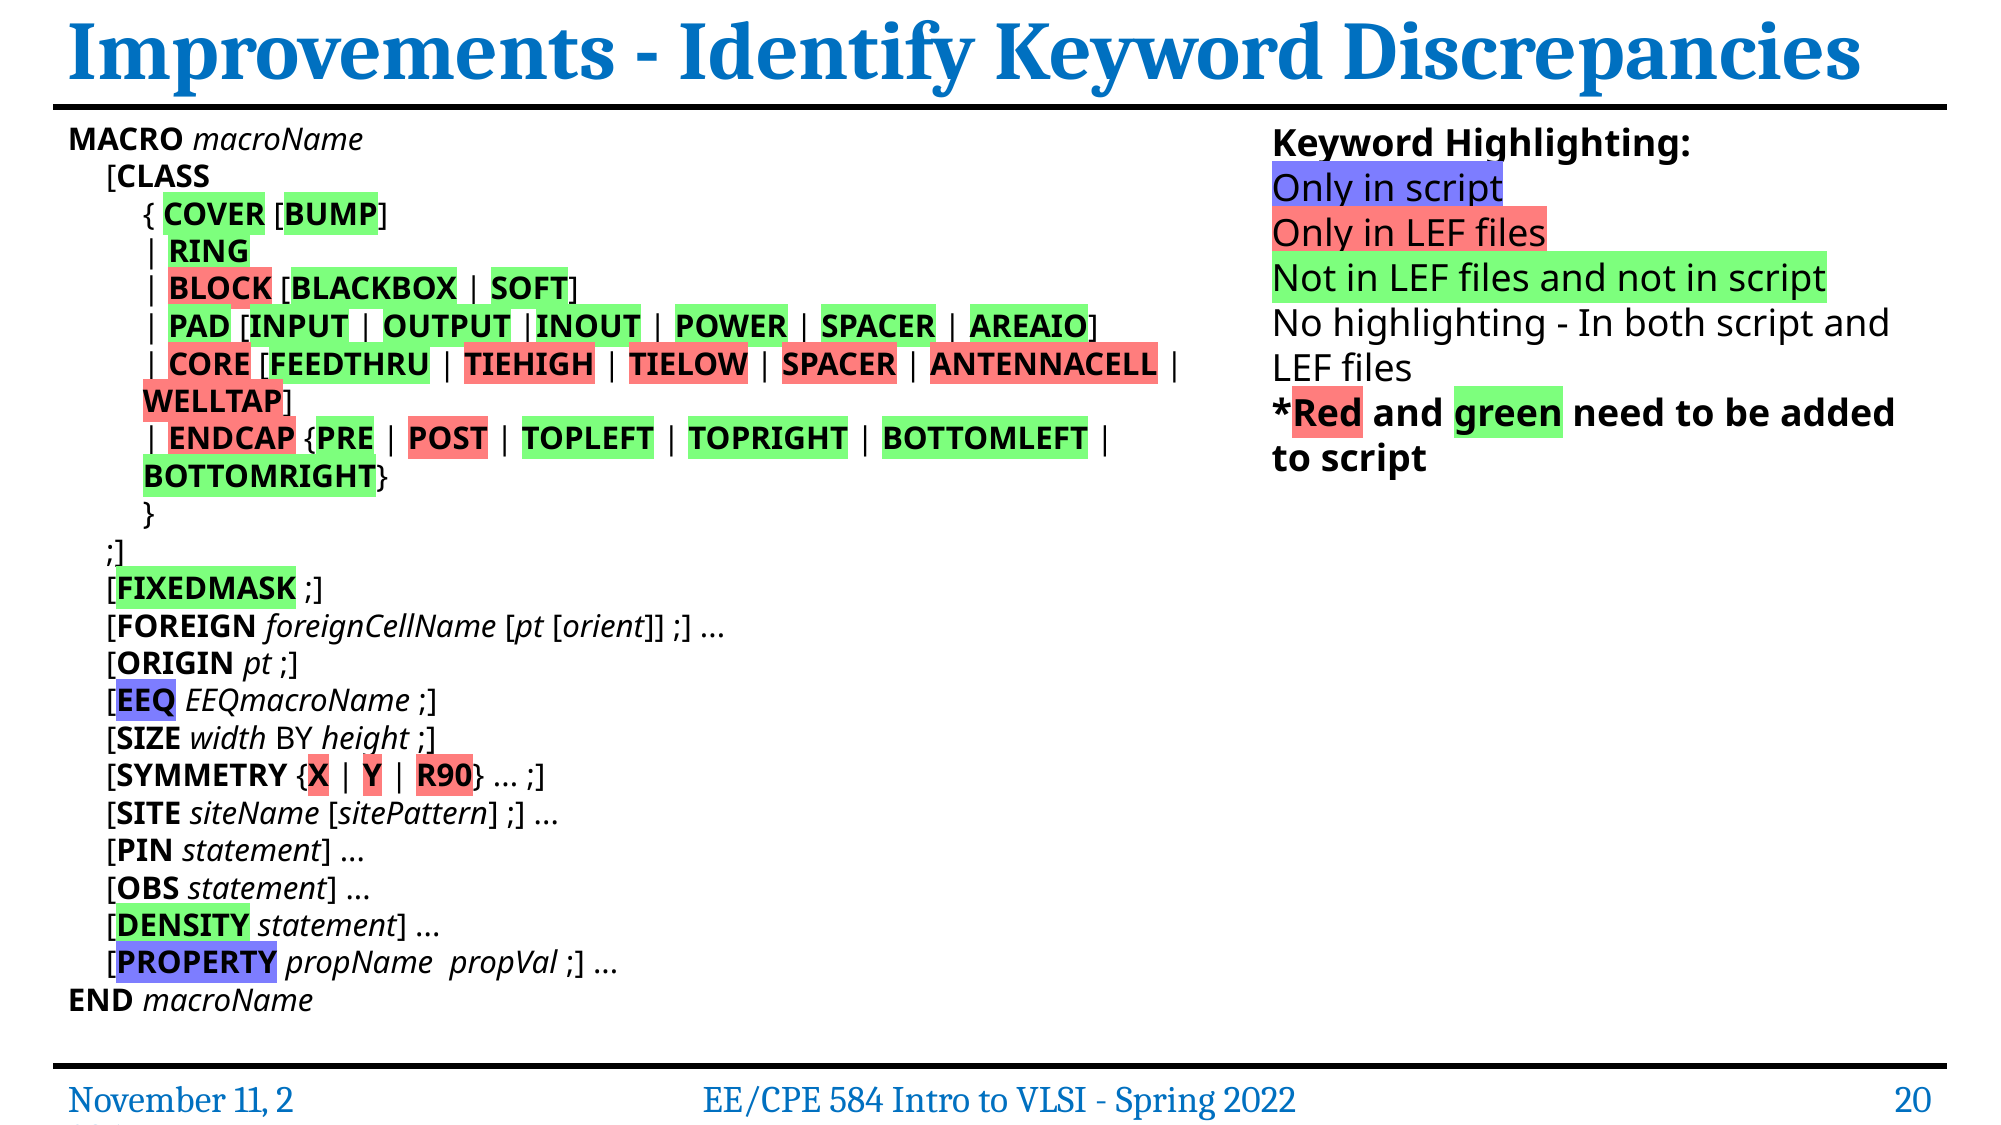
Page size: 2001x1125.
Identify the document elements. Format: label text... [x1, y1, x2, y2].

list Improvements - Identify Keyword Discrepancies [53, 0, 1947, 112]
text_box Keyword Highlighting: Only in script Only in LEF files Not in LEF files and not in script No highlighting - In both script and LEF files *Red and green need to be added to script [1256, 111, 1947, 487]
text_box MACRO macroName [CLASS { COVER [BUMP] | RING | BLOCK [BLACKBOX | SOFT] | PAD [INPUT | OUTPUT |INOUT | POWER | SPACER | AREAIO] | CORE [FEEDTHRU | TIEHIGH | TIELOW | SPACER | ANTENNACELL | WELLTAP] | ENDCAP {PRE | POST | TOPLEFT | TOPRIGHT | BOTTOMLEFT | BOTTOMRIGHT} } ;] [FIXEDMASK ;] [FOREIGN foreignCellName [pt [orient]] ;] ... [ORIGIN pt ;] [EEQ EEQmacroName ;] [SIZE width BY height ;] [SYMMETRY {X | Y | R90} ... ;] [SITE siteName [sitePattern] ;] ... [PIN statement] ... [OBS statement] ... [DENSITY statement] ... [PROPERTY propName propVal ;] ... END macroName [53, 111, 1216, 1066]
